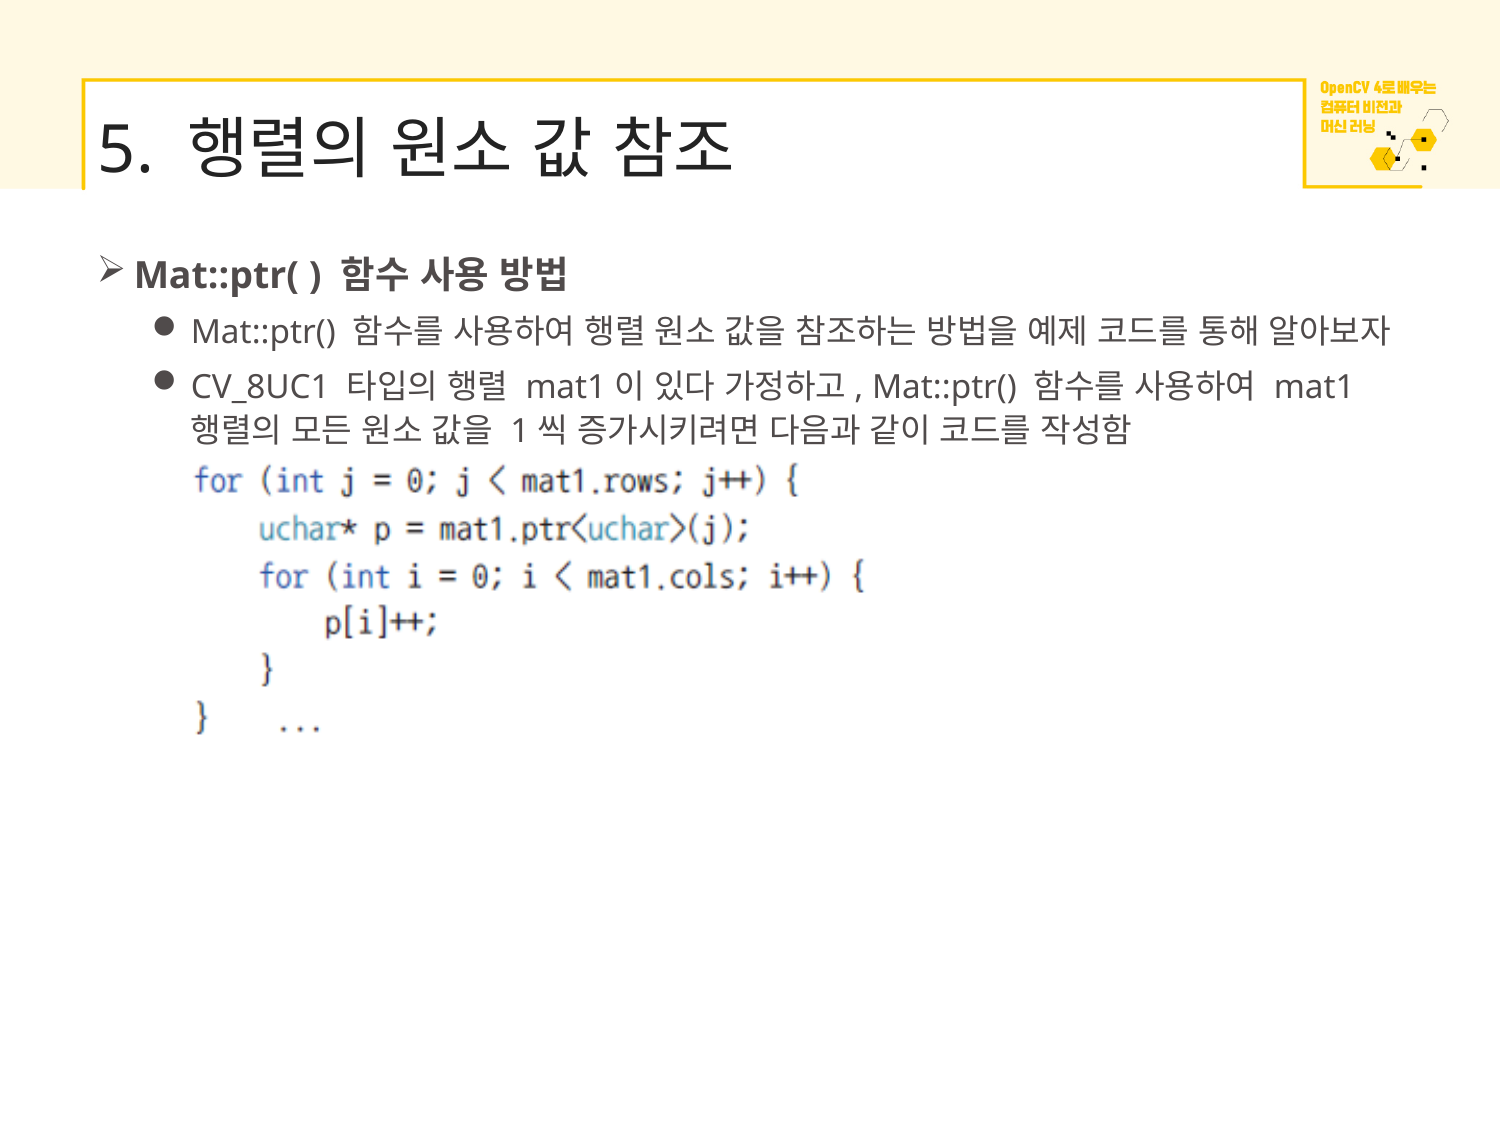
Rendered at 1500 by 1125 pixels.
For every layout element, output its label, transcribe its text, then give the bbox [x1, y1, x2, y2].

title 5. 행렬의 원소 값 참조 [82, 61, 1413, 193]
picture [0, 0, 1500, 1125]
list Mat::ptr( ) 함수 사용 방법 Mat::ptr() 함수를 사용하여 행렬 원소 값을 참조하는 방법을 예제 코드를 통해 알아보자 CV_8UC1 타입의 행렬 mat1이 있다 가정하고, Mat::ptr() 함수를 사용하여 mat1 행렬의 모든 원소 값을 1씩 증가시키려면 다음과 같이 코드를 작성함 [81, 239, 1412, 1054]
